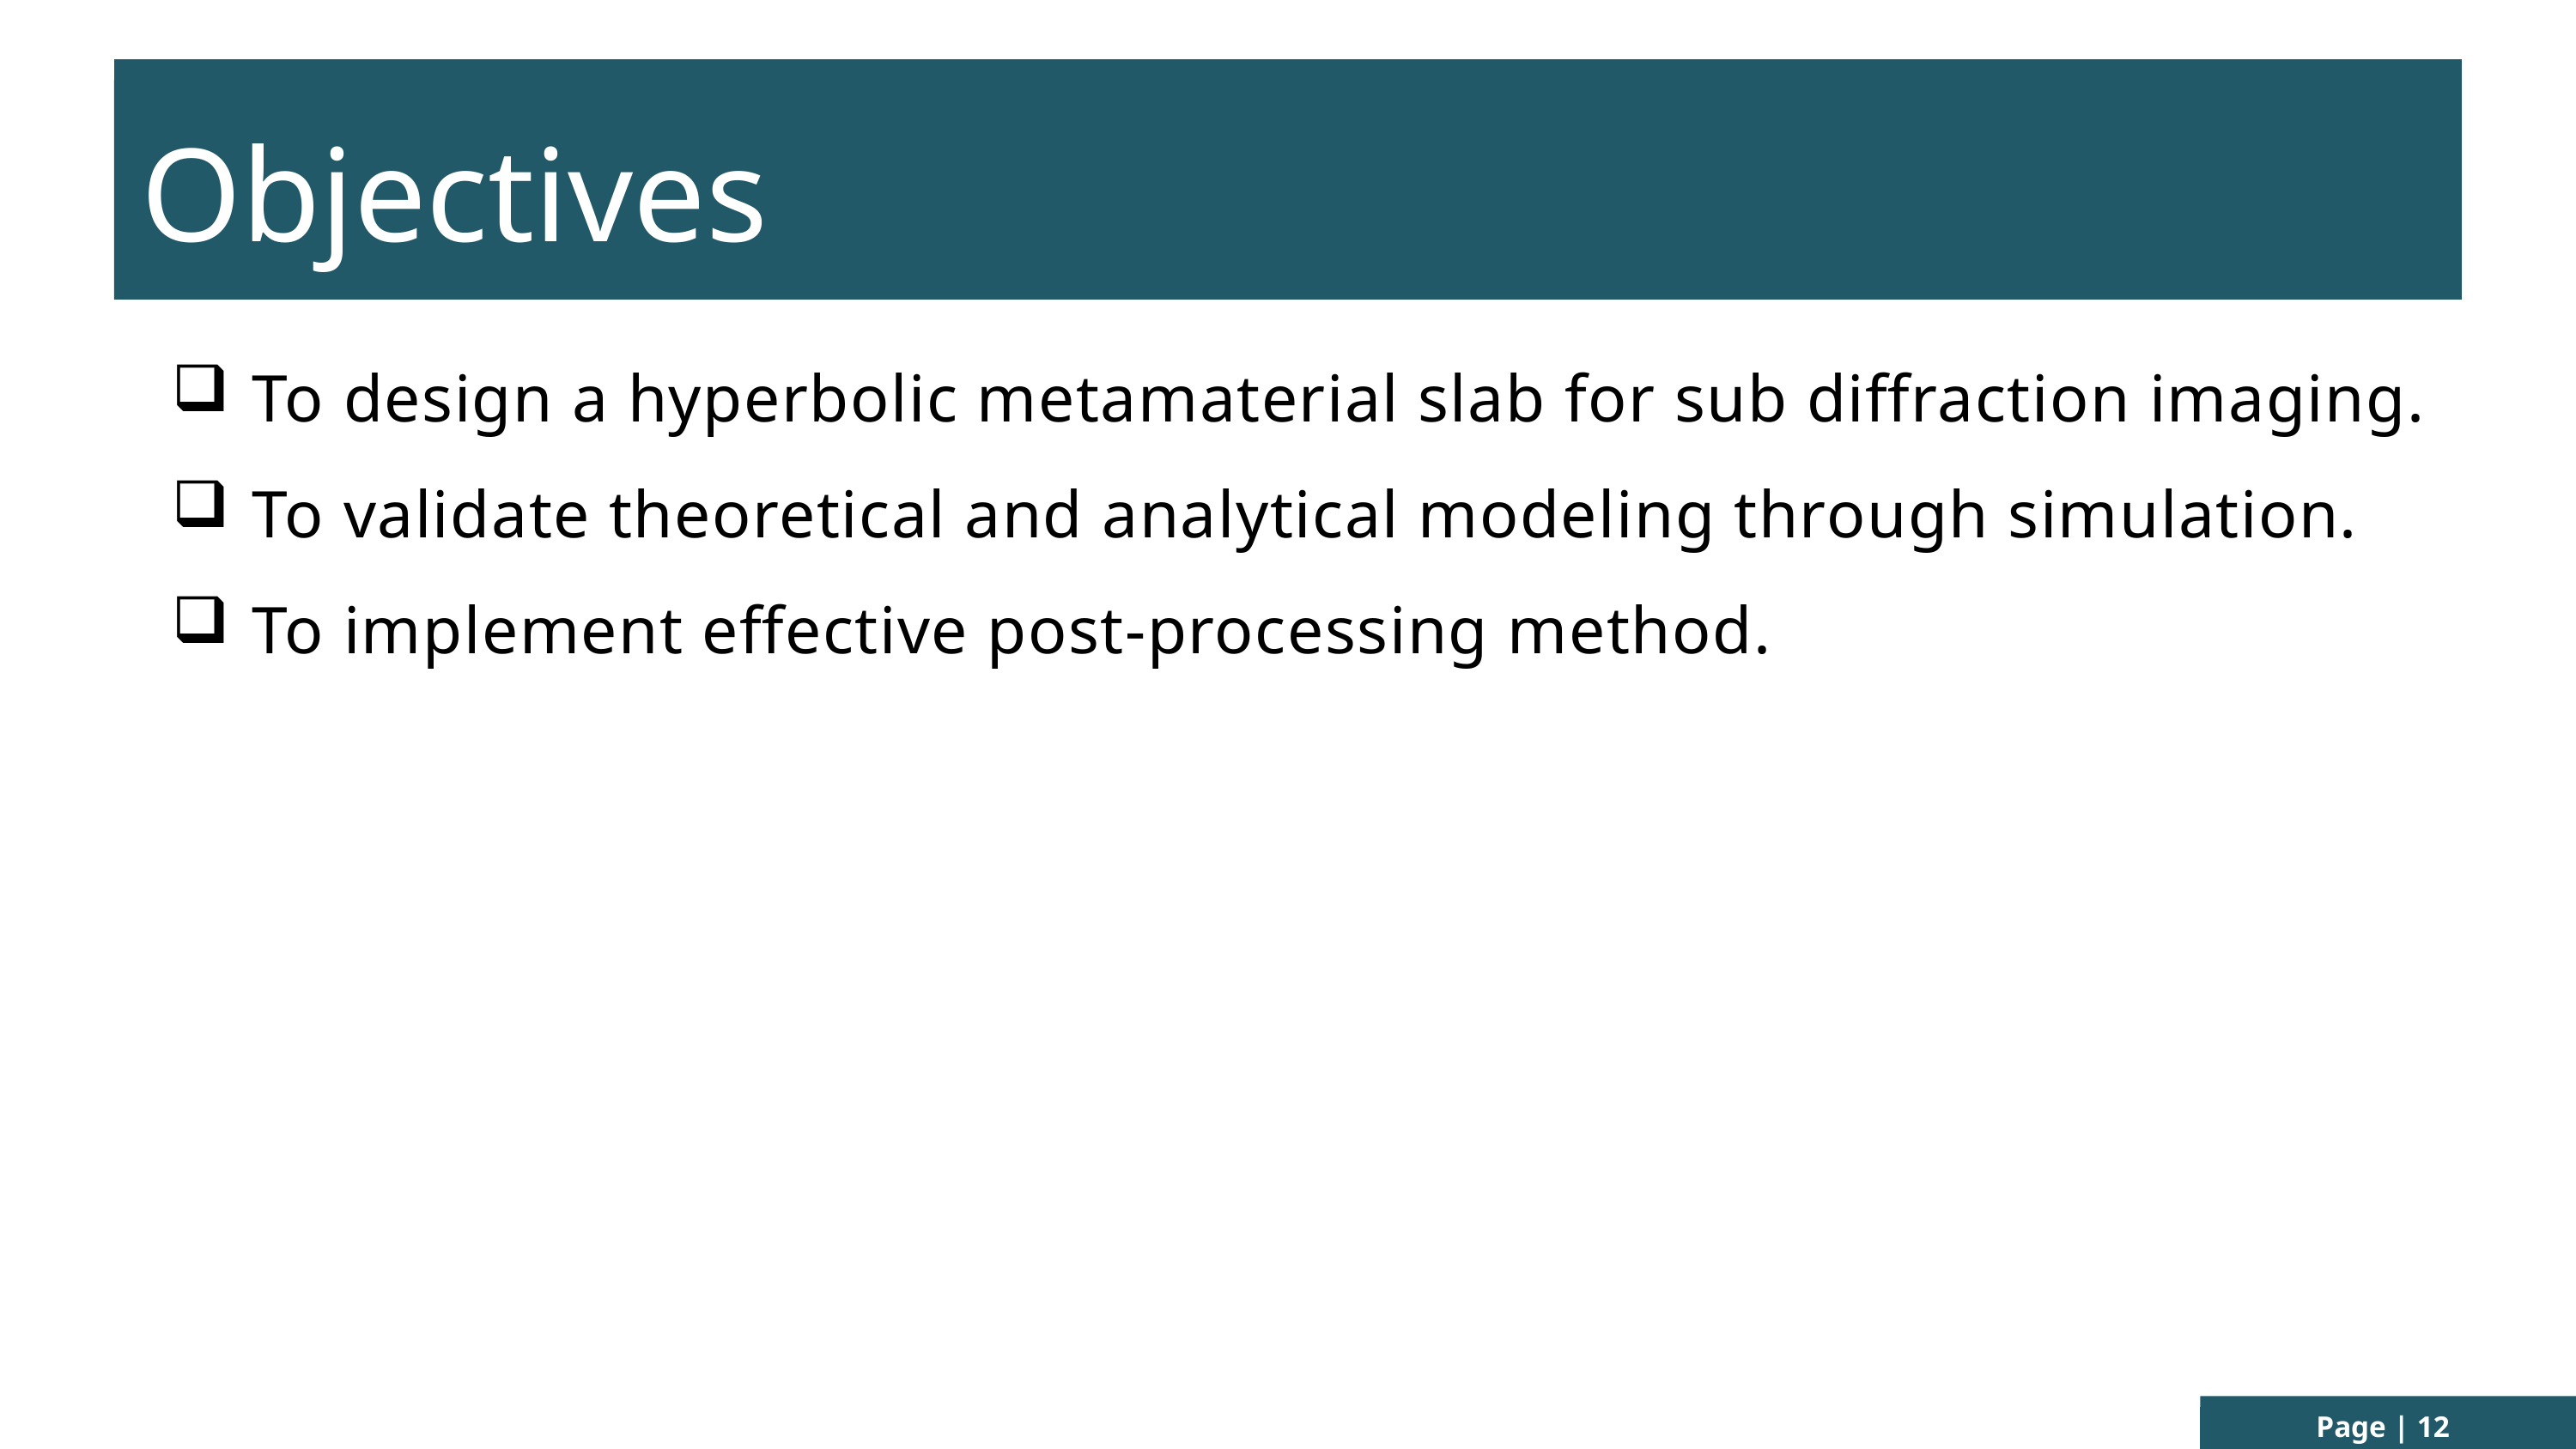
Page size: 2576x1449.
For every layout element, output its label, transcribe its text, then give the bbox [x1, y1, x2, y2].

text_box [2200, 1406, 2576, 1449]
text_box Page | 12 [2233, 1402, 2533, 1405]
text_box To design a hyperbolic metamaterial slab for sub diffraction imaging. To validate theoretical and analytical modeling through simulation. To implement effective post-processing method. [113, 318, 2462, 667]
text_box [113, 58, 2463, 300]
